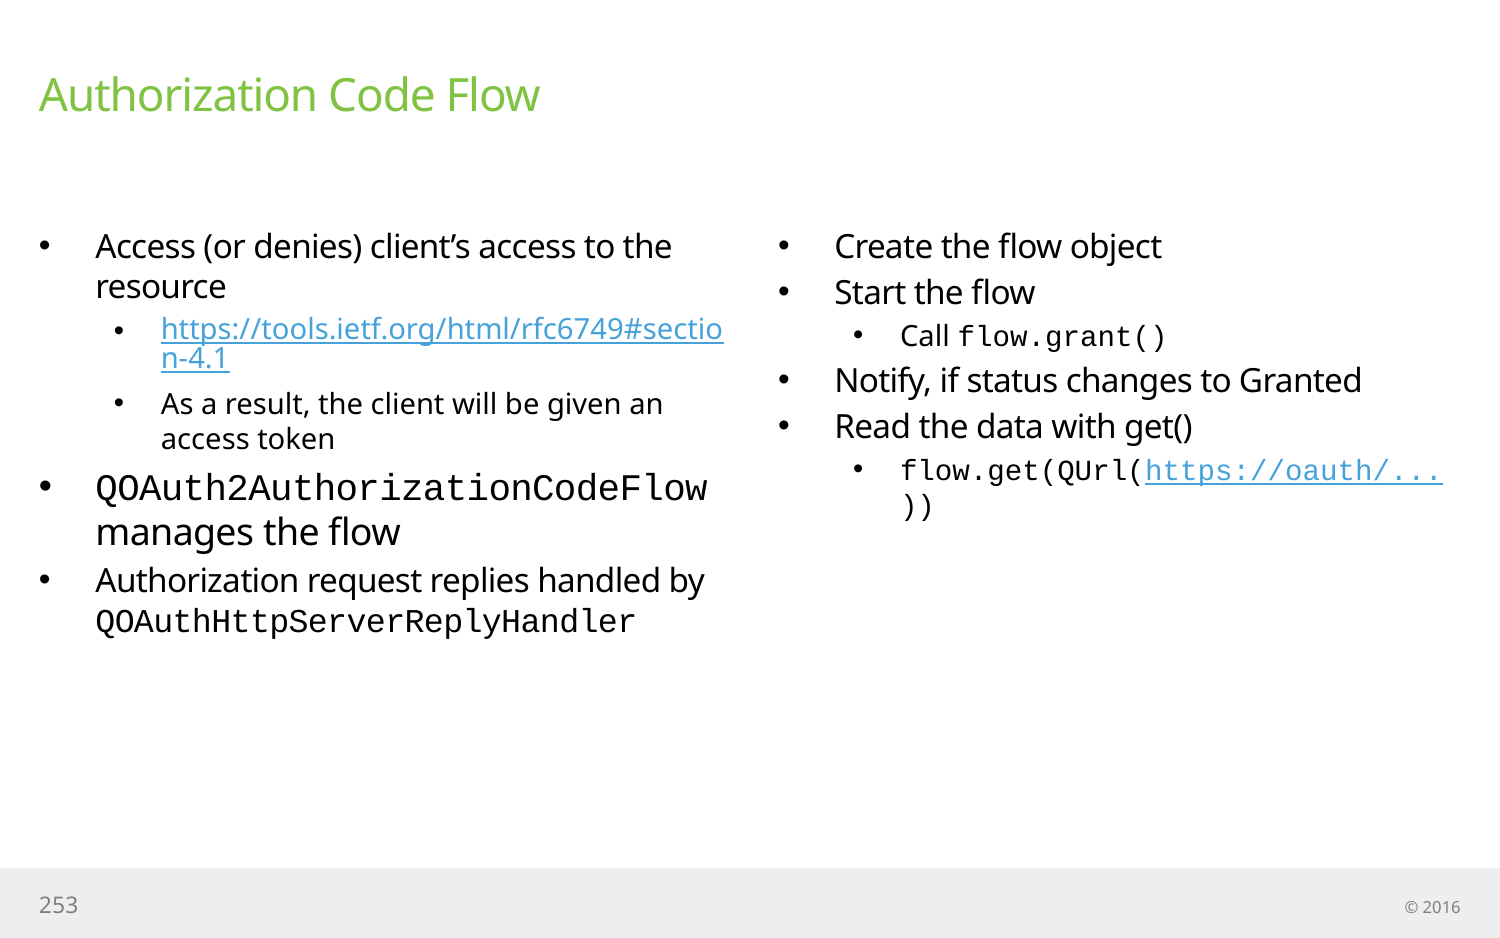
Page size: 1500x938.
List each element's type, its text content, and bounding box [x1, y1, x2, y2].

footer © 2016 [1188, 896, 1461, 917]
list Create the flow object Start the flow Call flow.grant() Notify, if status changes to Granted Read the data with get() flow.get(QUrl(https://oauth/...)) [778, 224, 1471, 846]
list Access (or denies) client’s access to the resource https://tools.ietf.org/html/rfc6749#section-4.1 As a result, the client will be given an access token QOAuth2AuthorizationCodeFlow manages the flow Authorization request replies handled by QOAuthHttpServerReplyHandler [39, 224, 732, 846]
slide_number 253 [39, 892, 410, 921]
title Authorization Code Flow [39, 66, 1052, 196]
